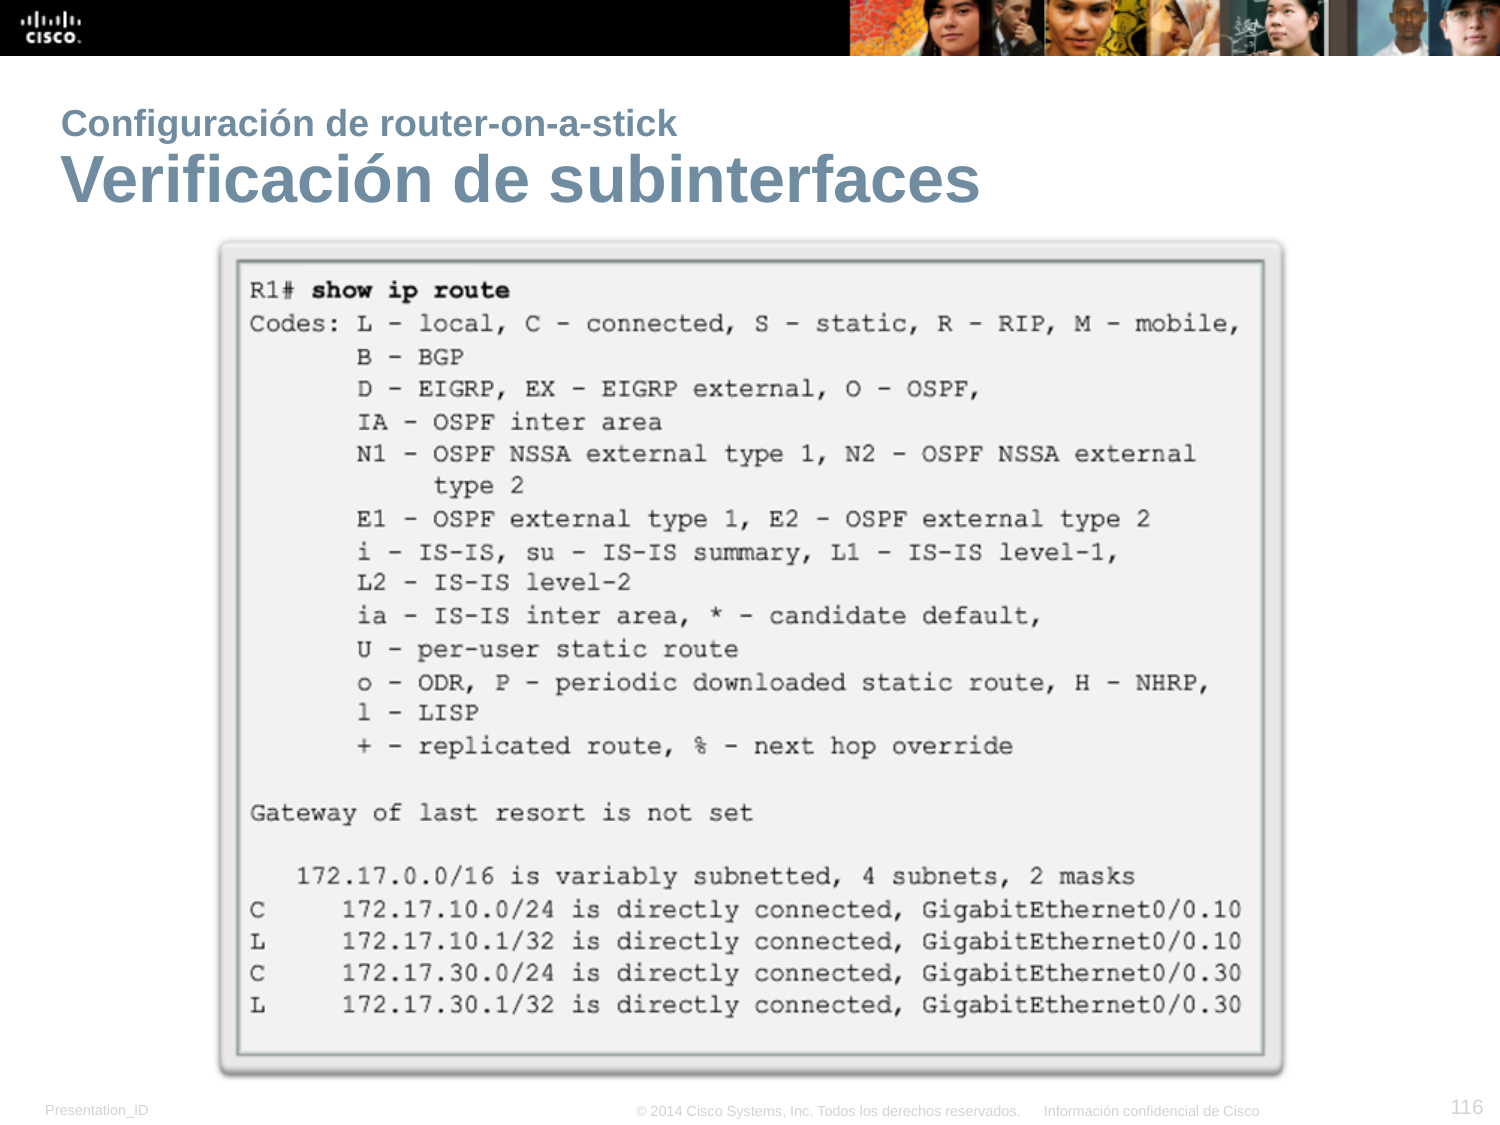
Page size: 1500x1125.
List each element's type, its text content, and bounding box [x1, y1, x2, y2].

picture [211, 234, 1298, 1086]
title Configuración de router-on-a-stick Verificación de subinterfaces [47, 85, 1384, 224]
picture [0, 0, 1500, 56]
